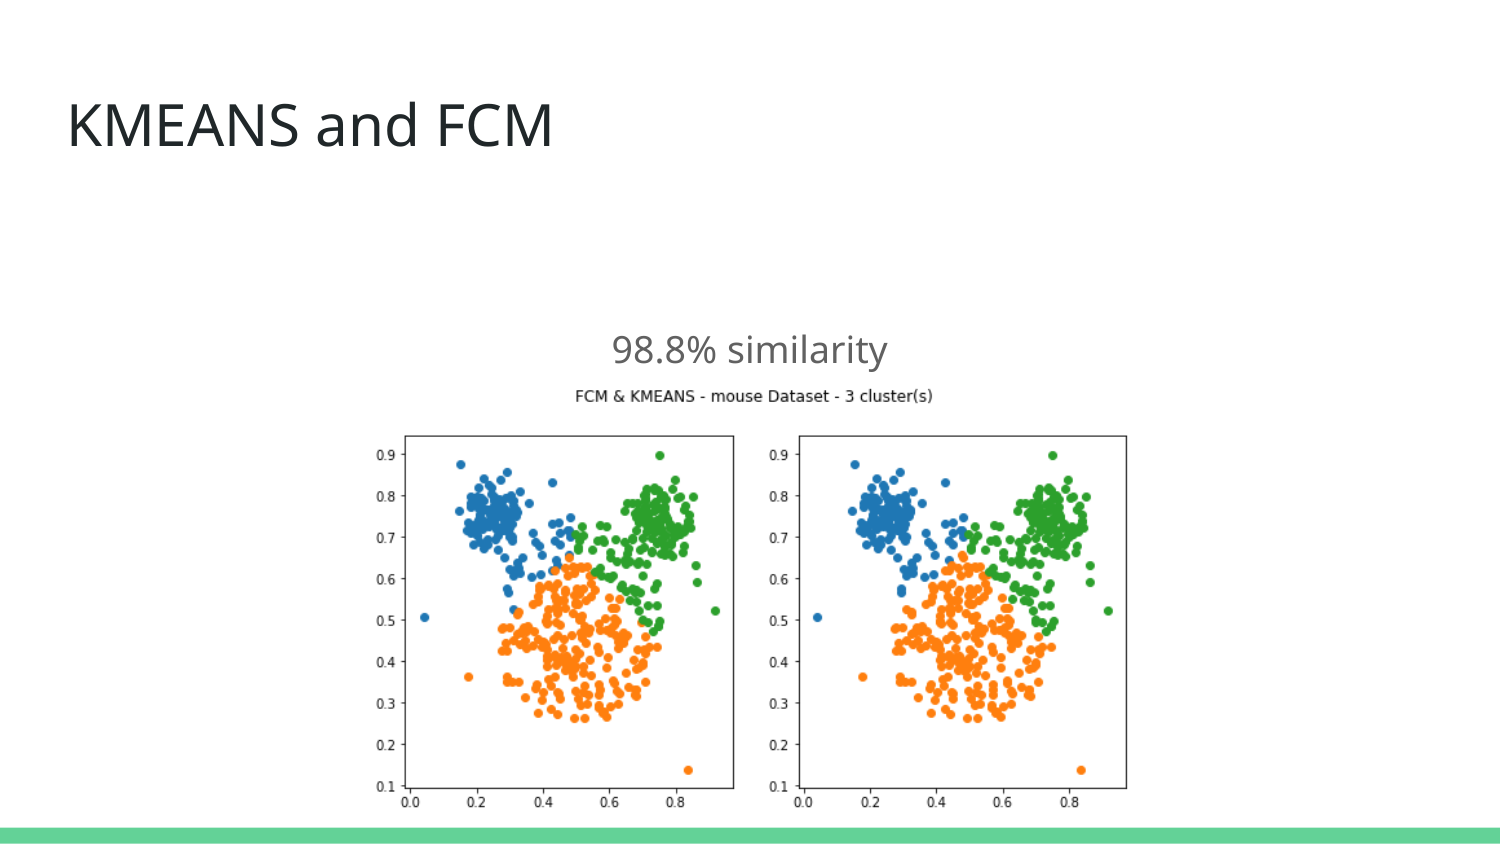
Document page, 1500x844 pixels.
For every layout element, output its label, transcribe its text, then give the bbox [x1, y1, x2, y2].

list 98.8% similarity [119, 304, 1381, 676]
picture [365, 380, 1135, 819]
title KMEANS and FCM [51, 72, 1449, 167]
